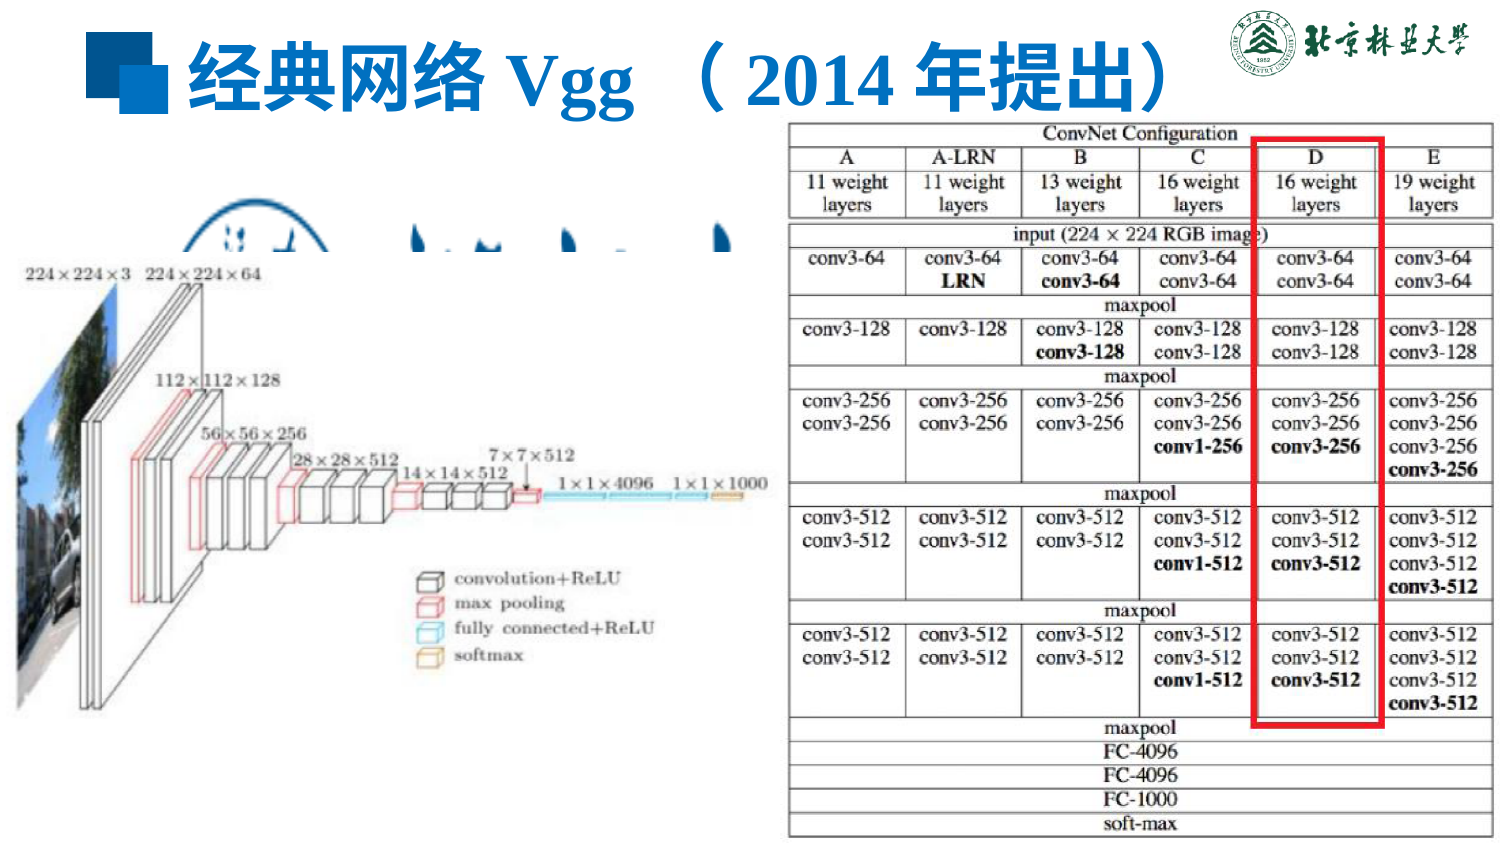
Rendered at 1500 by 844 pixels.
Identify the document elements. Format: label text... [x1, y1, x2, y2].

title 经典网络Vgg（2014年提出） [172, 0, 1467, 164]
picture [0, 0, 1500, 844]
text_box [85, 31, 169, 115]
